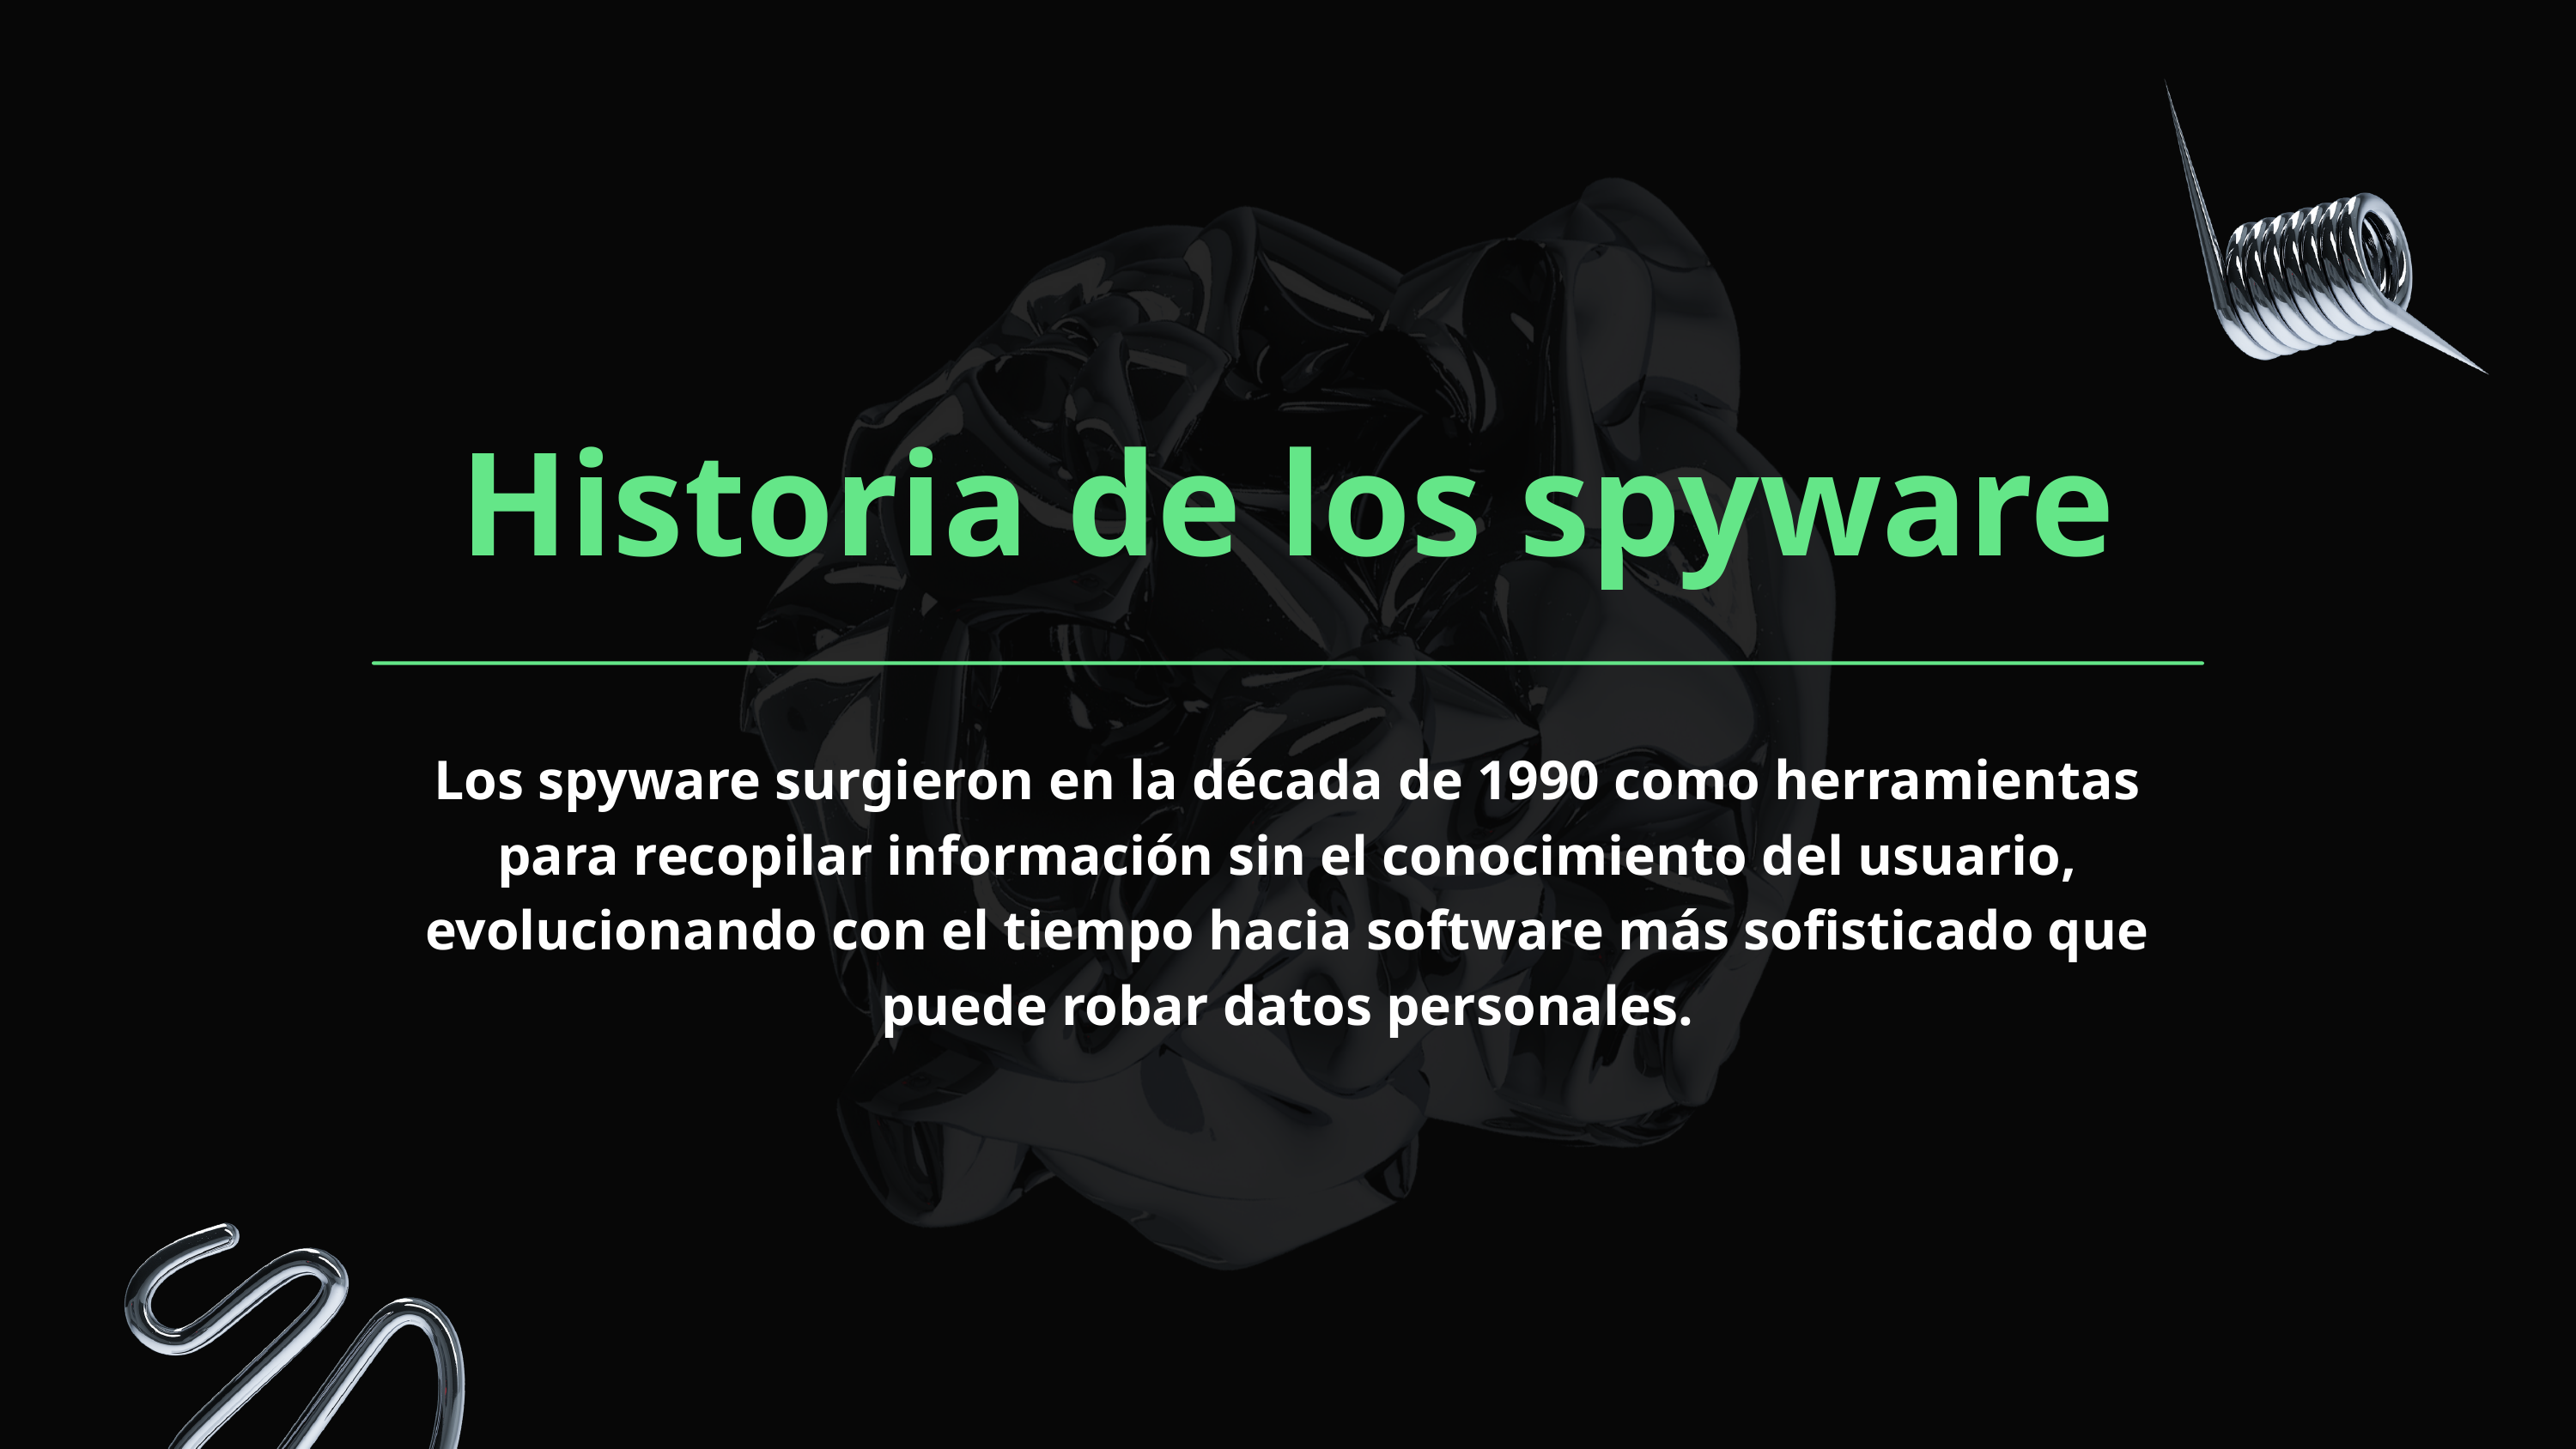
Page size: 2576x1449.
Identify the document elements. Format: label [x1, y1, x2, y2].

text_box [124, 1222, 465, 1449]
text_box [738, 1045, 1838, 1273]
text_box [373, 413, 2203, 1035]
text_box [738, 176, 1838, 410]
text_box [2164, 78, 2489, 375]
